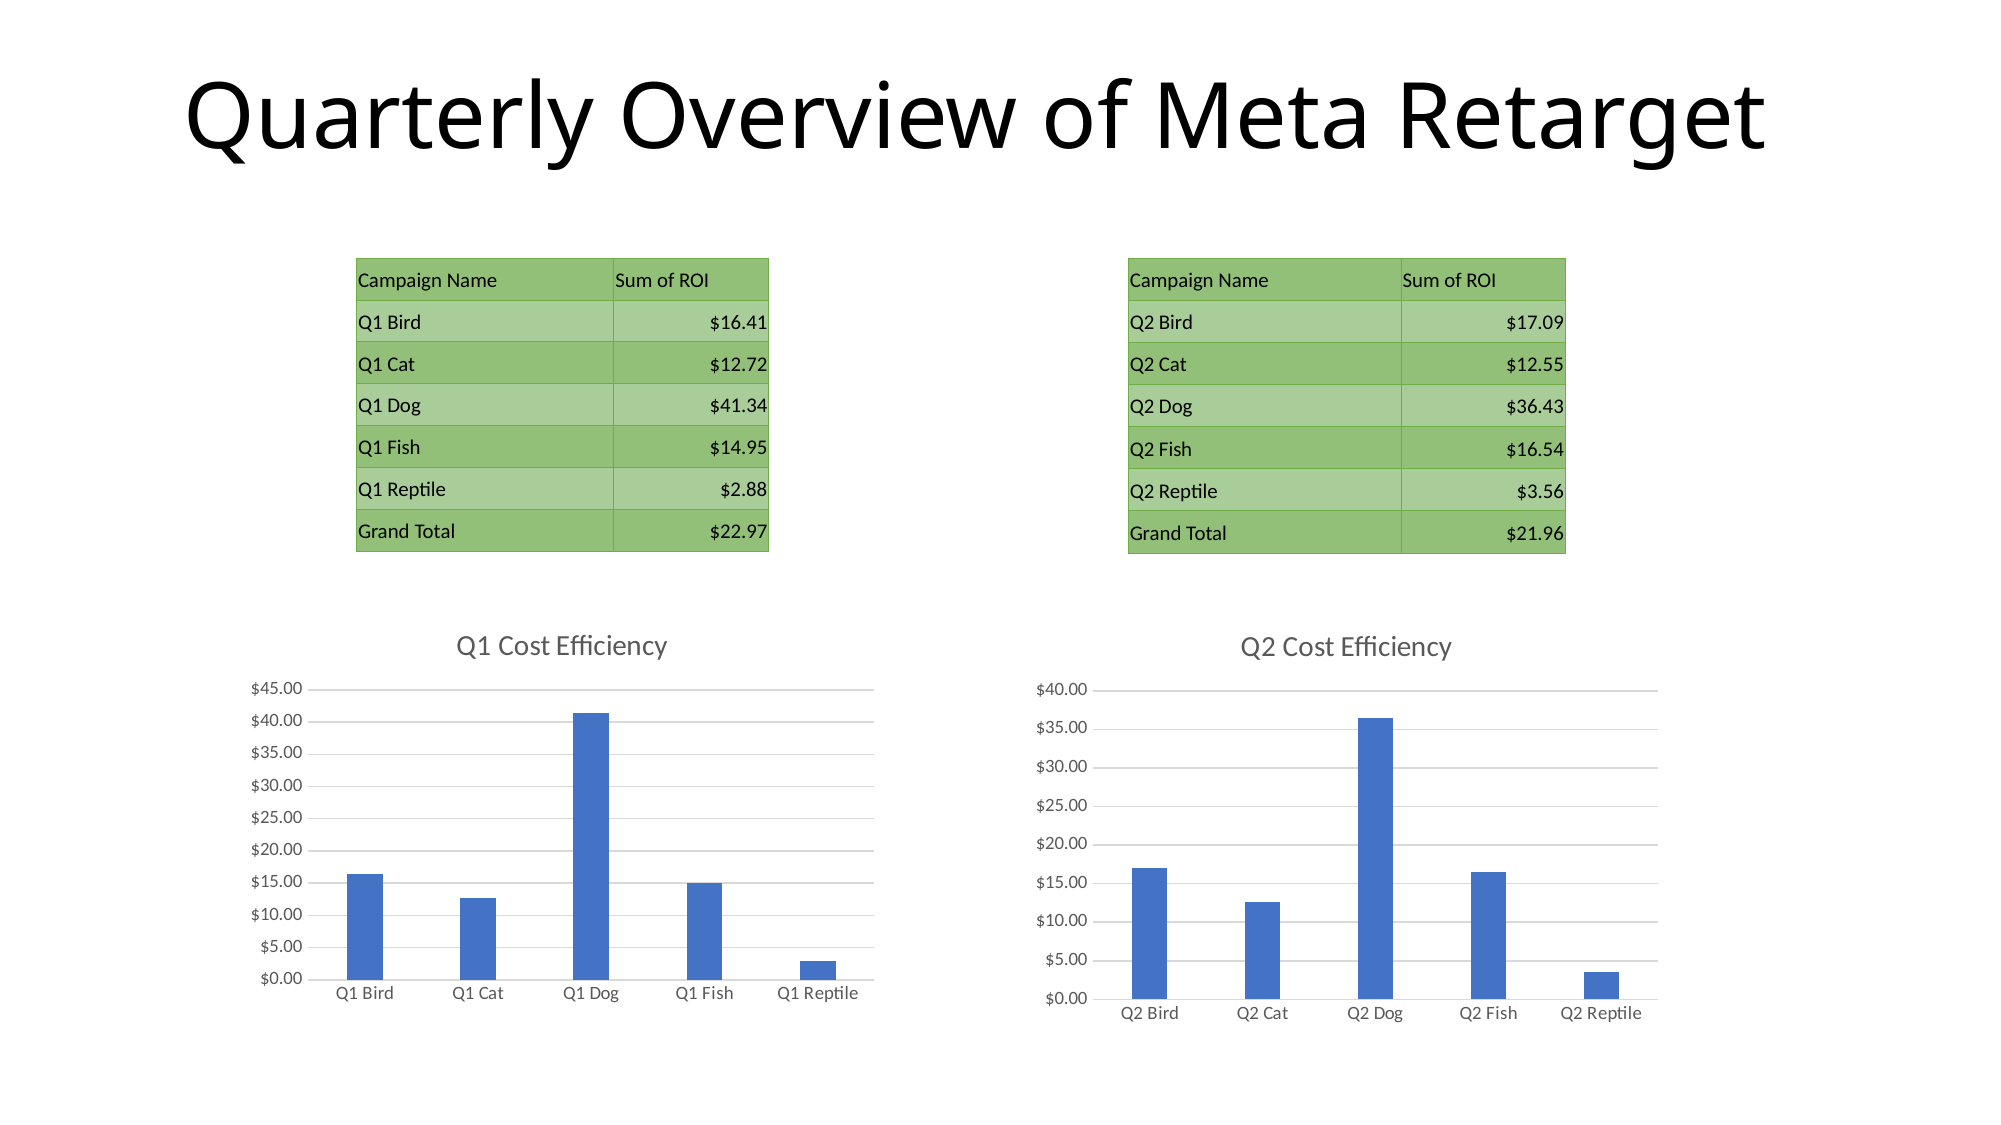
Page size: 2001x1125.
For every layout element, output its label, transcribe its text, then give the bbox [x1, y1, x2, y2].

table_cell Q1 Reptile [357, 468, 613, 509]
table_header Sum of ROI [614, 259, 768, 300]
table_cell $16.41 [614, 301, 768, 341]
table_header Campaign Name [357, 259, 613, 300]
table_cell $16.54 [1402, 427, 1565, 468]
table_cell Q1 Cat [357, 342, 613, 383]
table_header Sum of ROI [1402, 259, 1565, 300]
table_cell Q1 Fish [357, 426, 613, 467]
table_cell Q2 Cat [1129, 343, 1401, 384]
table_cell Q2 Fish [1129, 427, 1401, 468]
chart [1022, 609, 1671, 1033]
table_cell $12.72 [614, 342, 768, 383]
table_cell Q2 Bird [1129, 301, 1401, 342]
title Quarterly Overview of Meta Retarget [137, 59, 1863, 278]
chart [237, 609, 888, 1013]
table_cell $21.96 [1402, 511, 1565, 553]
table_cell $3.56 [1402, 469, 1565, 510]
table_cell Q1 Dog [357, 384, 613, 425]
table_cell $22.97 [614, 510, 768, 551]
table_cell Grand Total [357, 510, 613, 551]
table_cell $36.43 [1402, 385, 1565, 426]
table_cell $17.09 [1402, 301, 1565, 342]
table_cell $41.34 [614, 384, 768, 425]
table_cell $14.95 [614, 426, 768, 467]
table_cell Q2 Reptile [1129, 469, 1401, 510]
table_header Campaign Name [1129, 259, 1401, 300]
table_cell $2.88 [614, 468, 768, 509]
table_cell Grand Total [1129, 511, 1401, 553]
table_cell Q2 Dog [1129, 385, 1401, 426]
table_cell Q1 Bird [357, 301, 613, 341]
table_cell $12.55 [1402, 343, 1565, 384]
